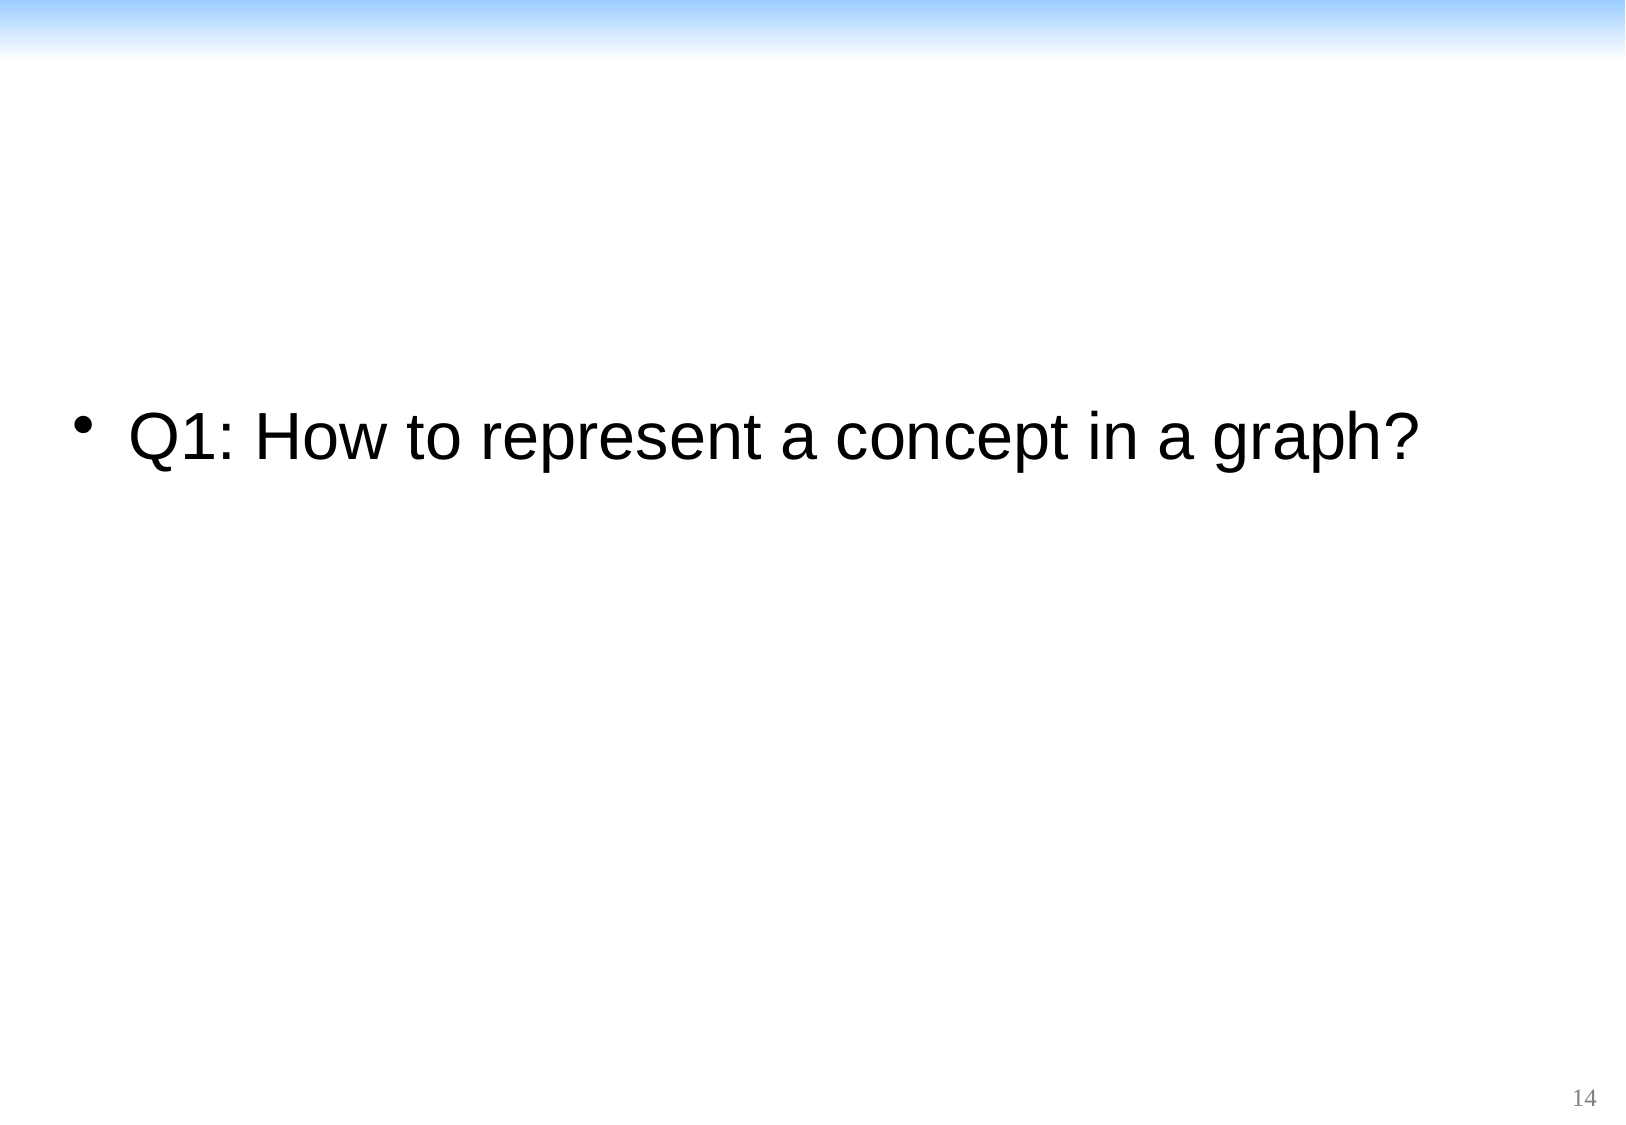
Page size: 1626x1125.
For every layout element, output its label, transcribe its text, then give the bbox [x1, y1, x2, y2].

list Q1: How to represent a concept in a graph? [57, 385, 1557, 1005]
